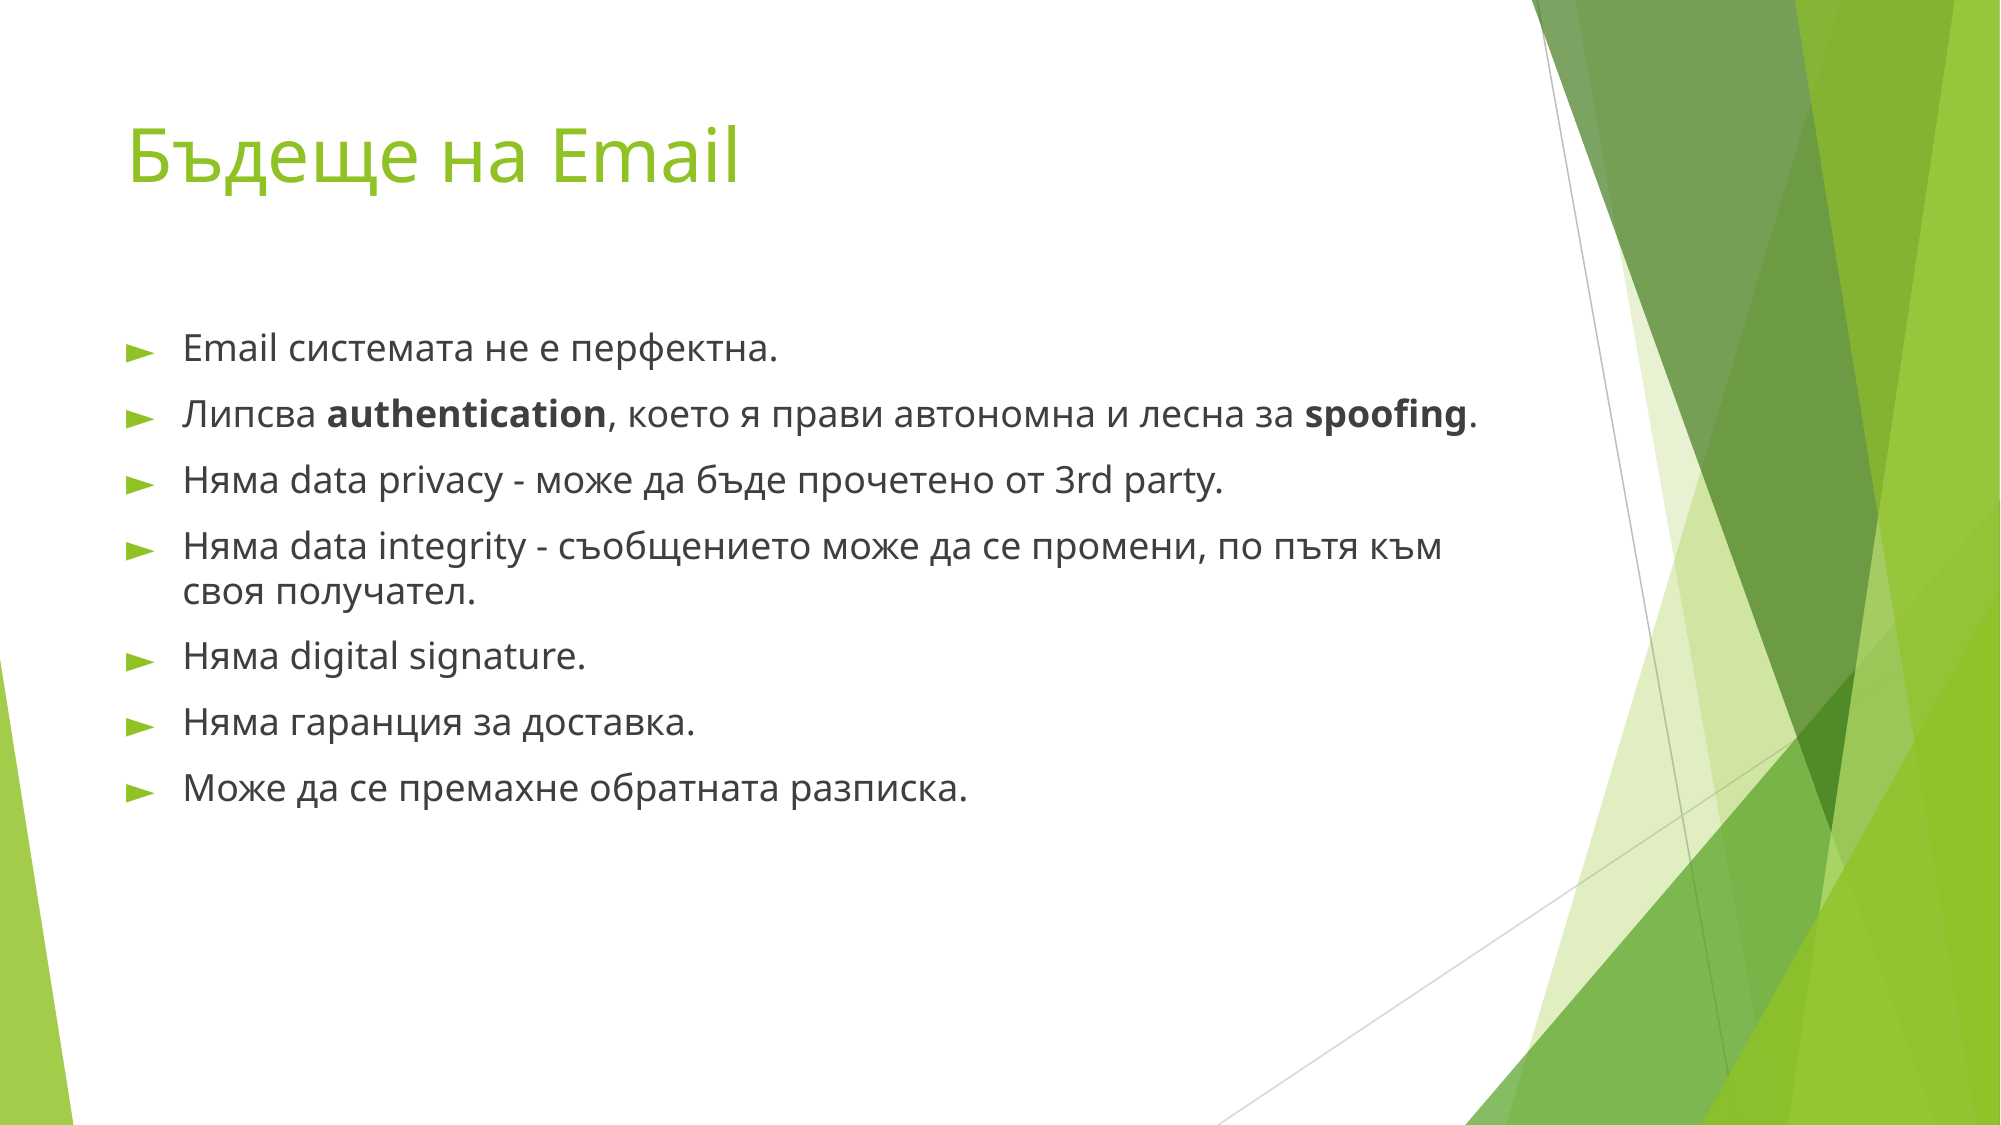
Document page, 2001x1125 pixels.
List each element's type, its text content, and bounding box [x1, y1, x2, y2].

title Бъдеще на Email [111, 99, 1522, 316]
list Email системата не е перфектна. Липсва authentication, което я прави автономна и лесна за spoofing. Няма data privacy - може да бъде прочетено от 3rd party. Няма data integrity - съобщението може да се промени, по пътя към своя получател. Няма digital signature. Няма гаранция за доставка. Може да се премахне обратната разписка. [111, 316, 1522, 991]
